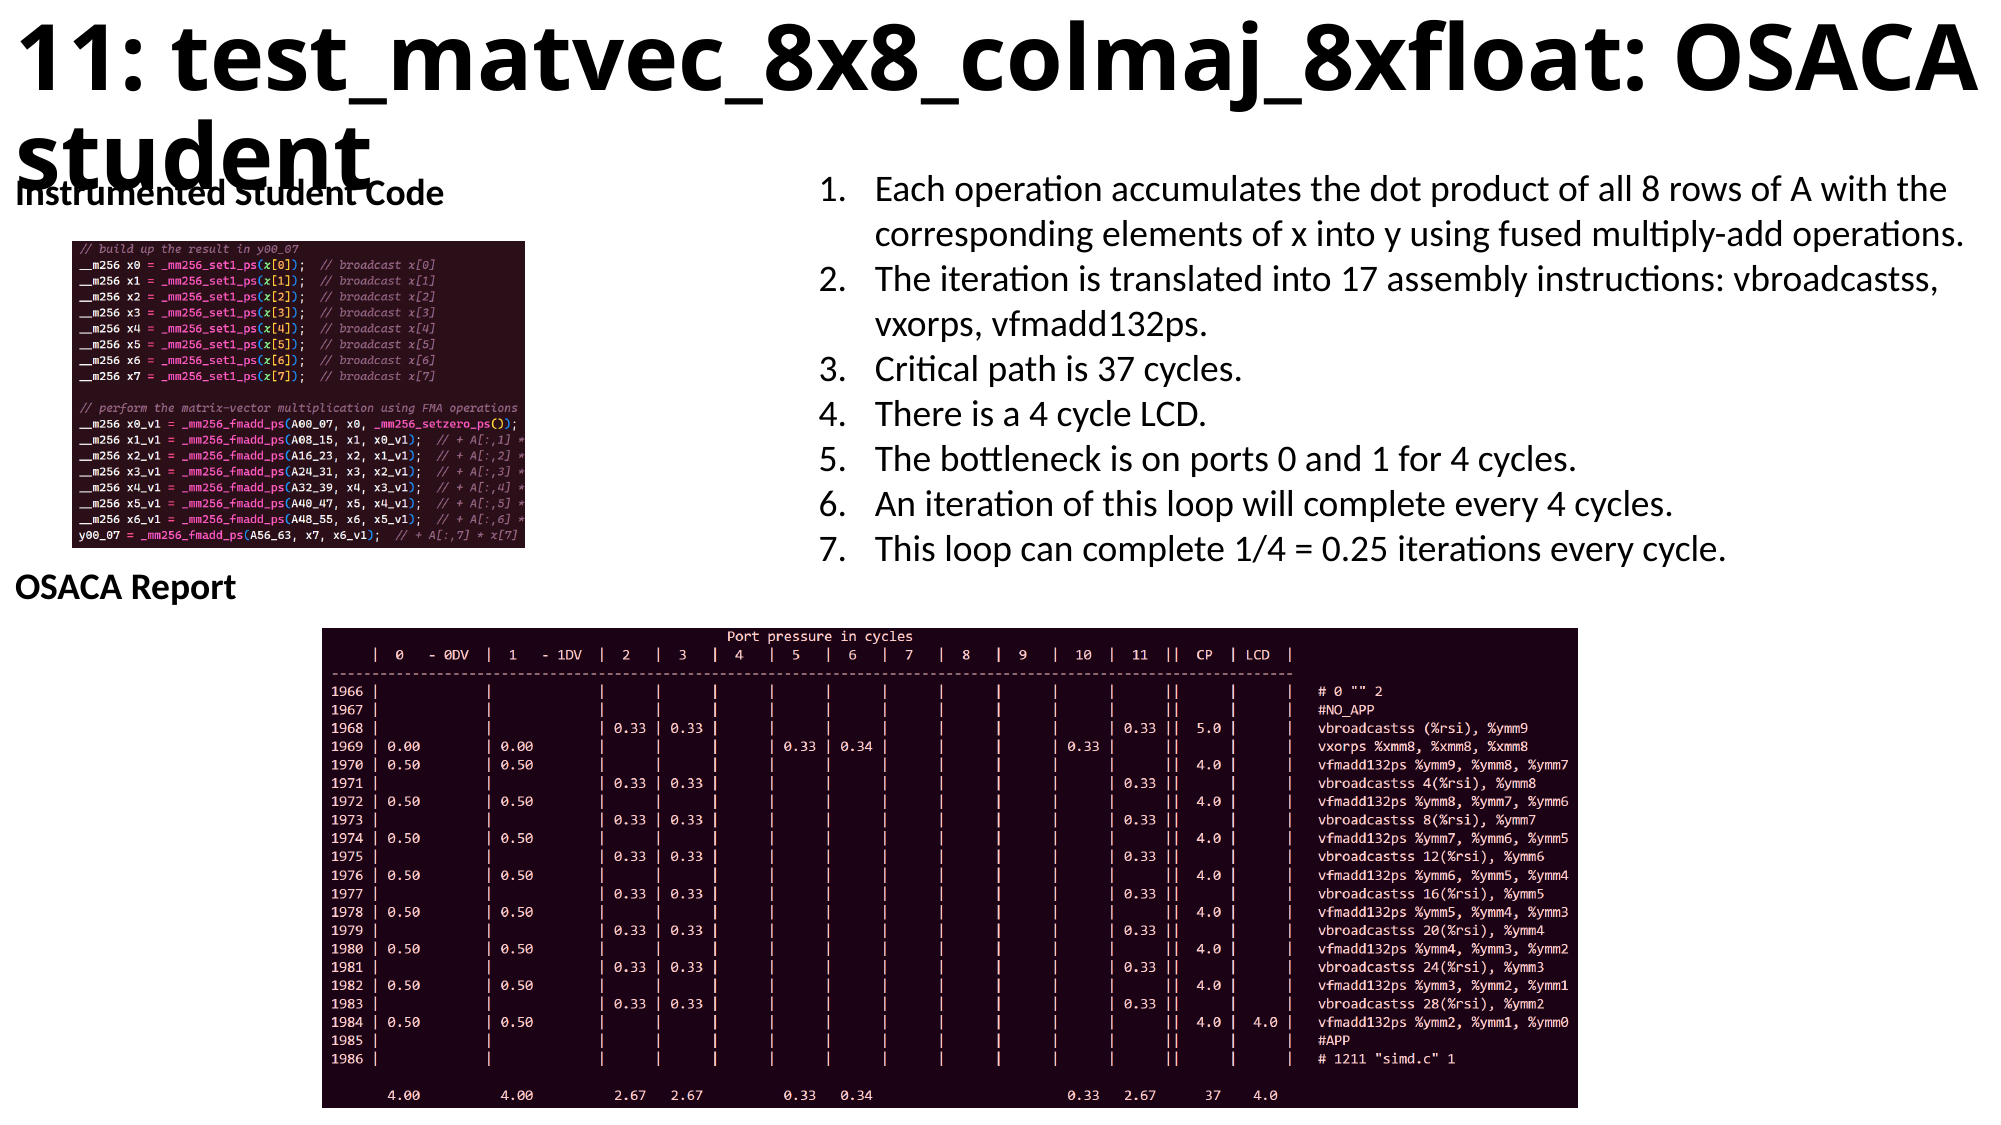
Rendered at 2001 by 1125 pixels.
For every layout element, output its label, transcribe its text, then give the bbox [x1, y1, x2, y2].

title 11: test_matvec_8x8_colmaj_8xfloat: OSACA student [0, 0, 1999, 221]
text_box Instrumented Student Code [0, 160, 646, 221]
picture [322, 628, 1578, 1108]
picture [72, 241, 525, 548]
text_box OSACA Report [0, 554, 646, 615]
text_box Each operation accumulates the dot product of all 8 rows of A with the corresponding elements of x into y using fused multiply-add operations. The iteration is translated into 17 assembly instructions: vbroadcastss, vxorps, vfmadd132ps. Critical path is 37 cycles. There is a 4 cycle LCD. The bottleneck is on ports 0 and 1 for 4 cycles. An iteration of this loop will complete every 4 cycles. This loop can complete 1/4 = 0.25 iterations every cycle. [803, 156, 1999, 577]
